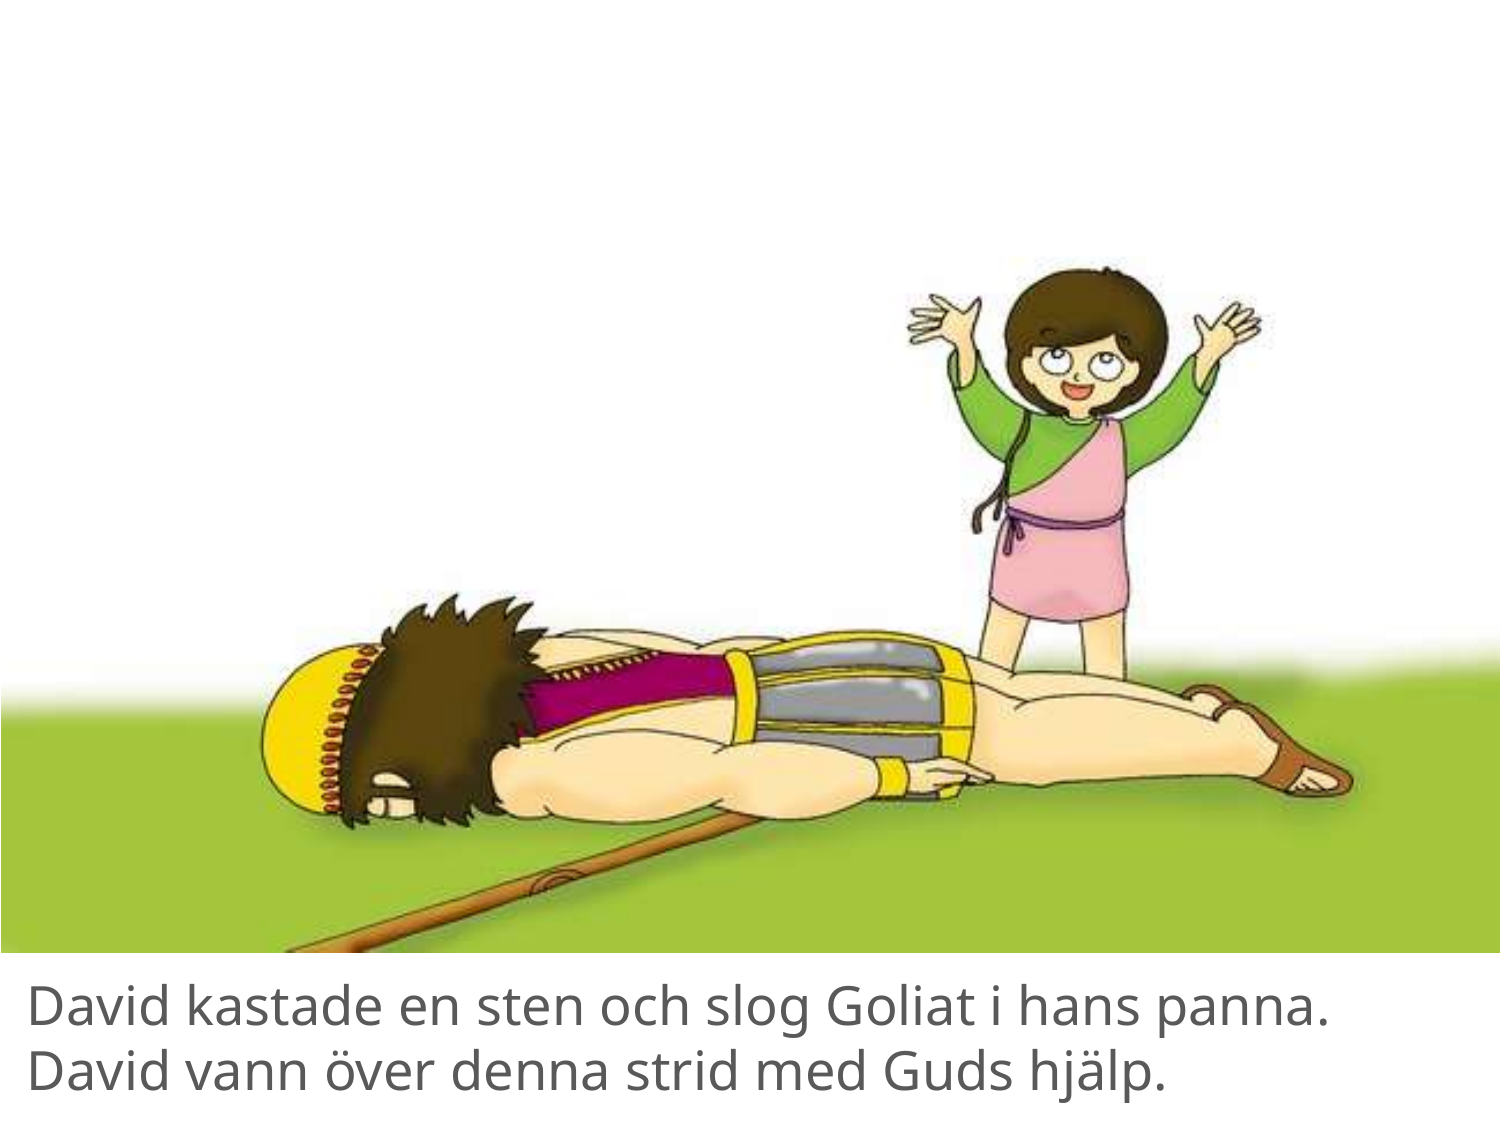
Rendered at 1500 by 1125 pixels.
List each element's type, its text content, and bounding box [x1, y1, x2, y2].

text_box David kastade en sten och slog Goliat i hans panna. David vann över denna strid med Guds hjälp. [11, 964, 1498, 1109]
picture [1, 0, 1500, 953]
